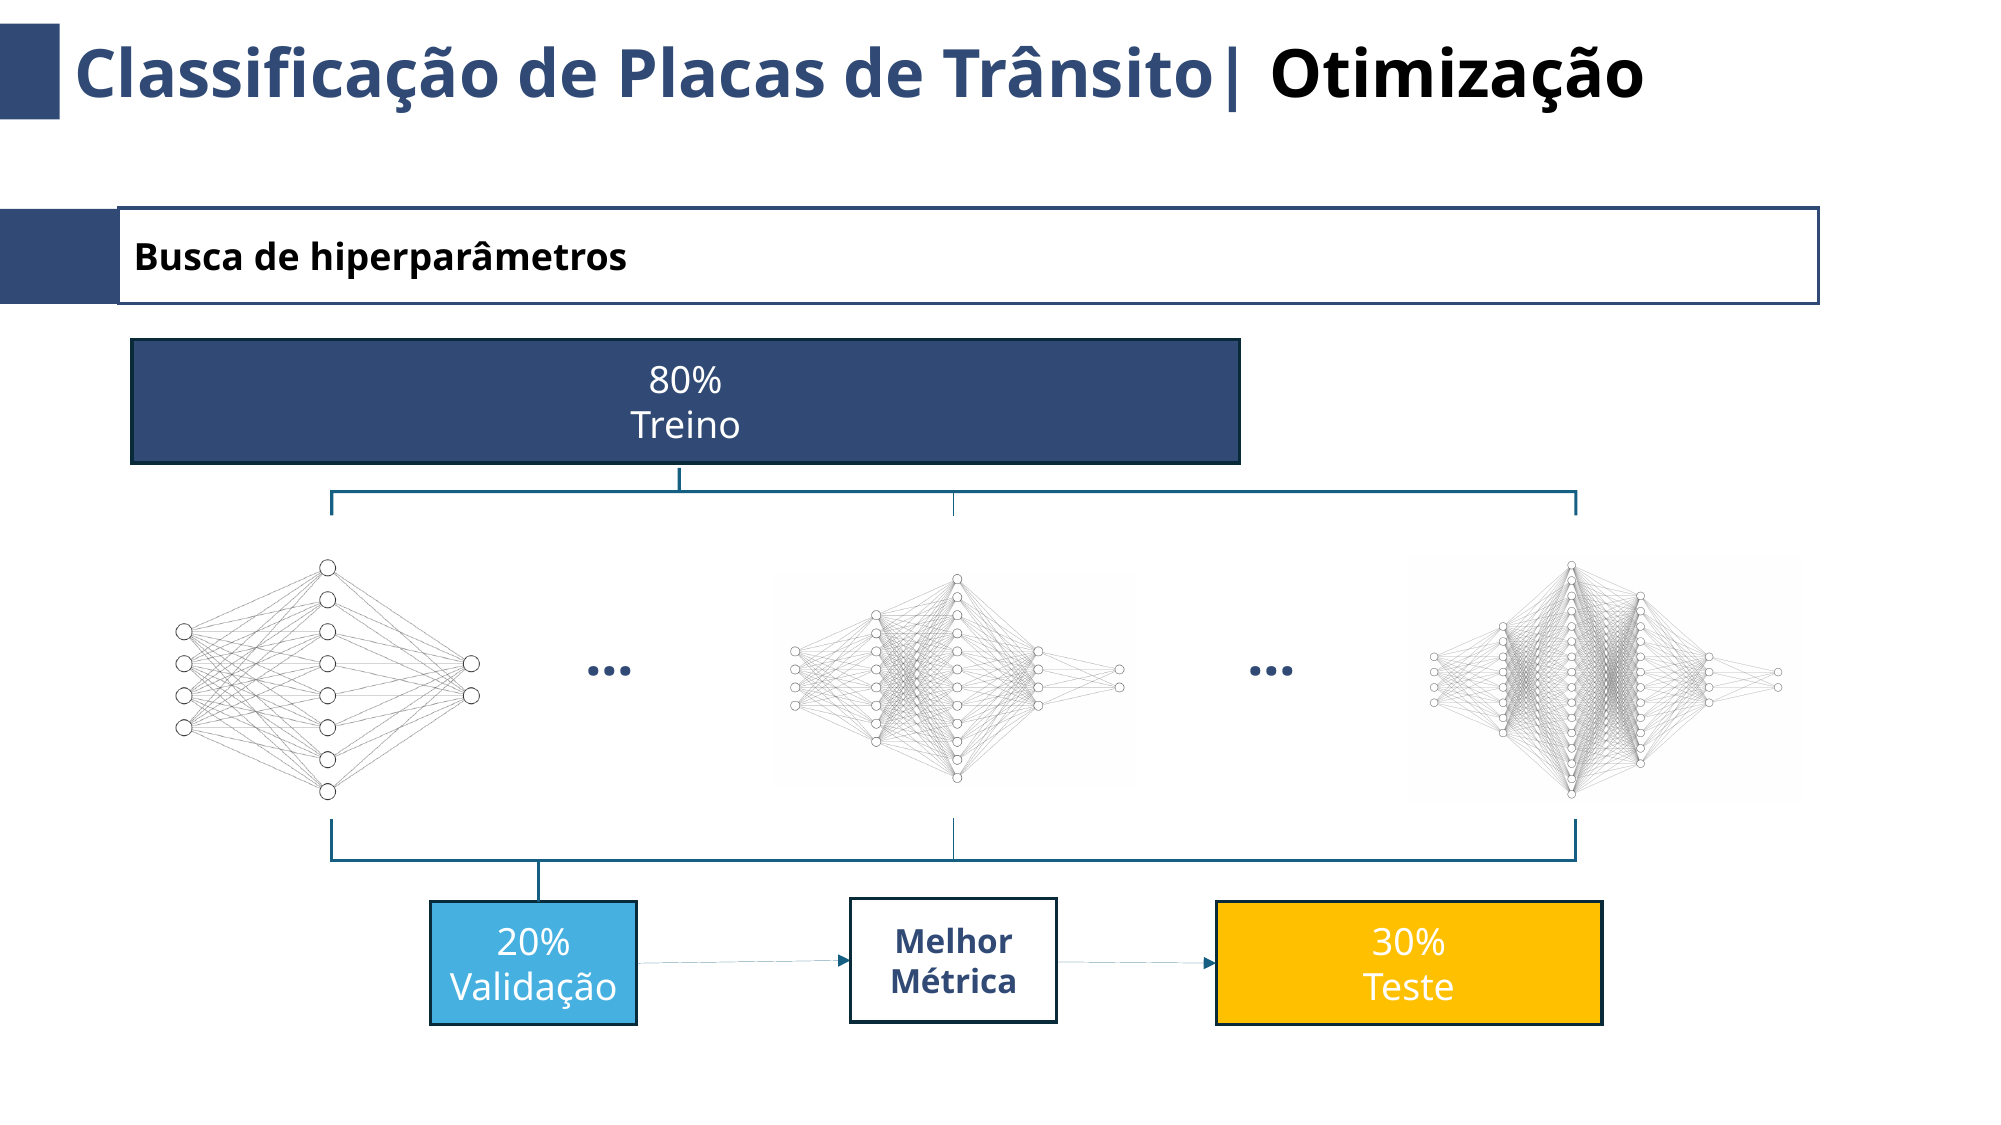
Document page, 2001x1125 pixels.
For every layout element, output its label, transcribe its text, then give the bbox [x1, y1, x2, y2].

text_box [331, 818, 1577, 902]
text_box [636, 959, 851, 964]
text_box [0, 22, 61, 121]
picture [772, 572, 1135, 786]
picture [134, 553, 529, 808]
text_box ... [530, 609, 689, 695]
text_box 20% Validação [429, 902, 638, 1026]
text_box Classificação de Placas de Trânsito| Otimização [59, 23, 1969, 199]
text_box [0, 207, 117, 305]
text_box Melhor Métrica [849, 902, 1058, 1024]
text_box 30% Teste [1215, 900, 1604, 1026]
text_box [331, 467, 1577, 516]
text_box Busca de hiperparâmetros [117, 206, 1820, 305]
text_box ... [1192, 609, 1352, 695]
picture [1408, 554, 1802, 804]
text_box 80% Treino [130, 338, 1241, 465]
